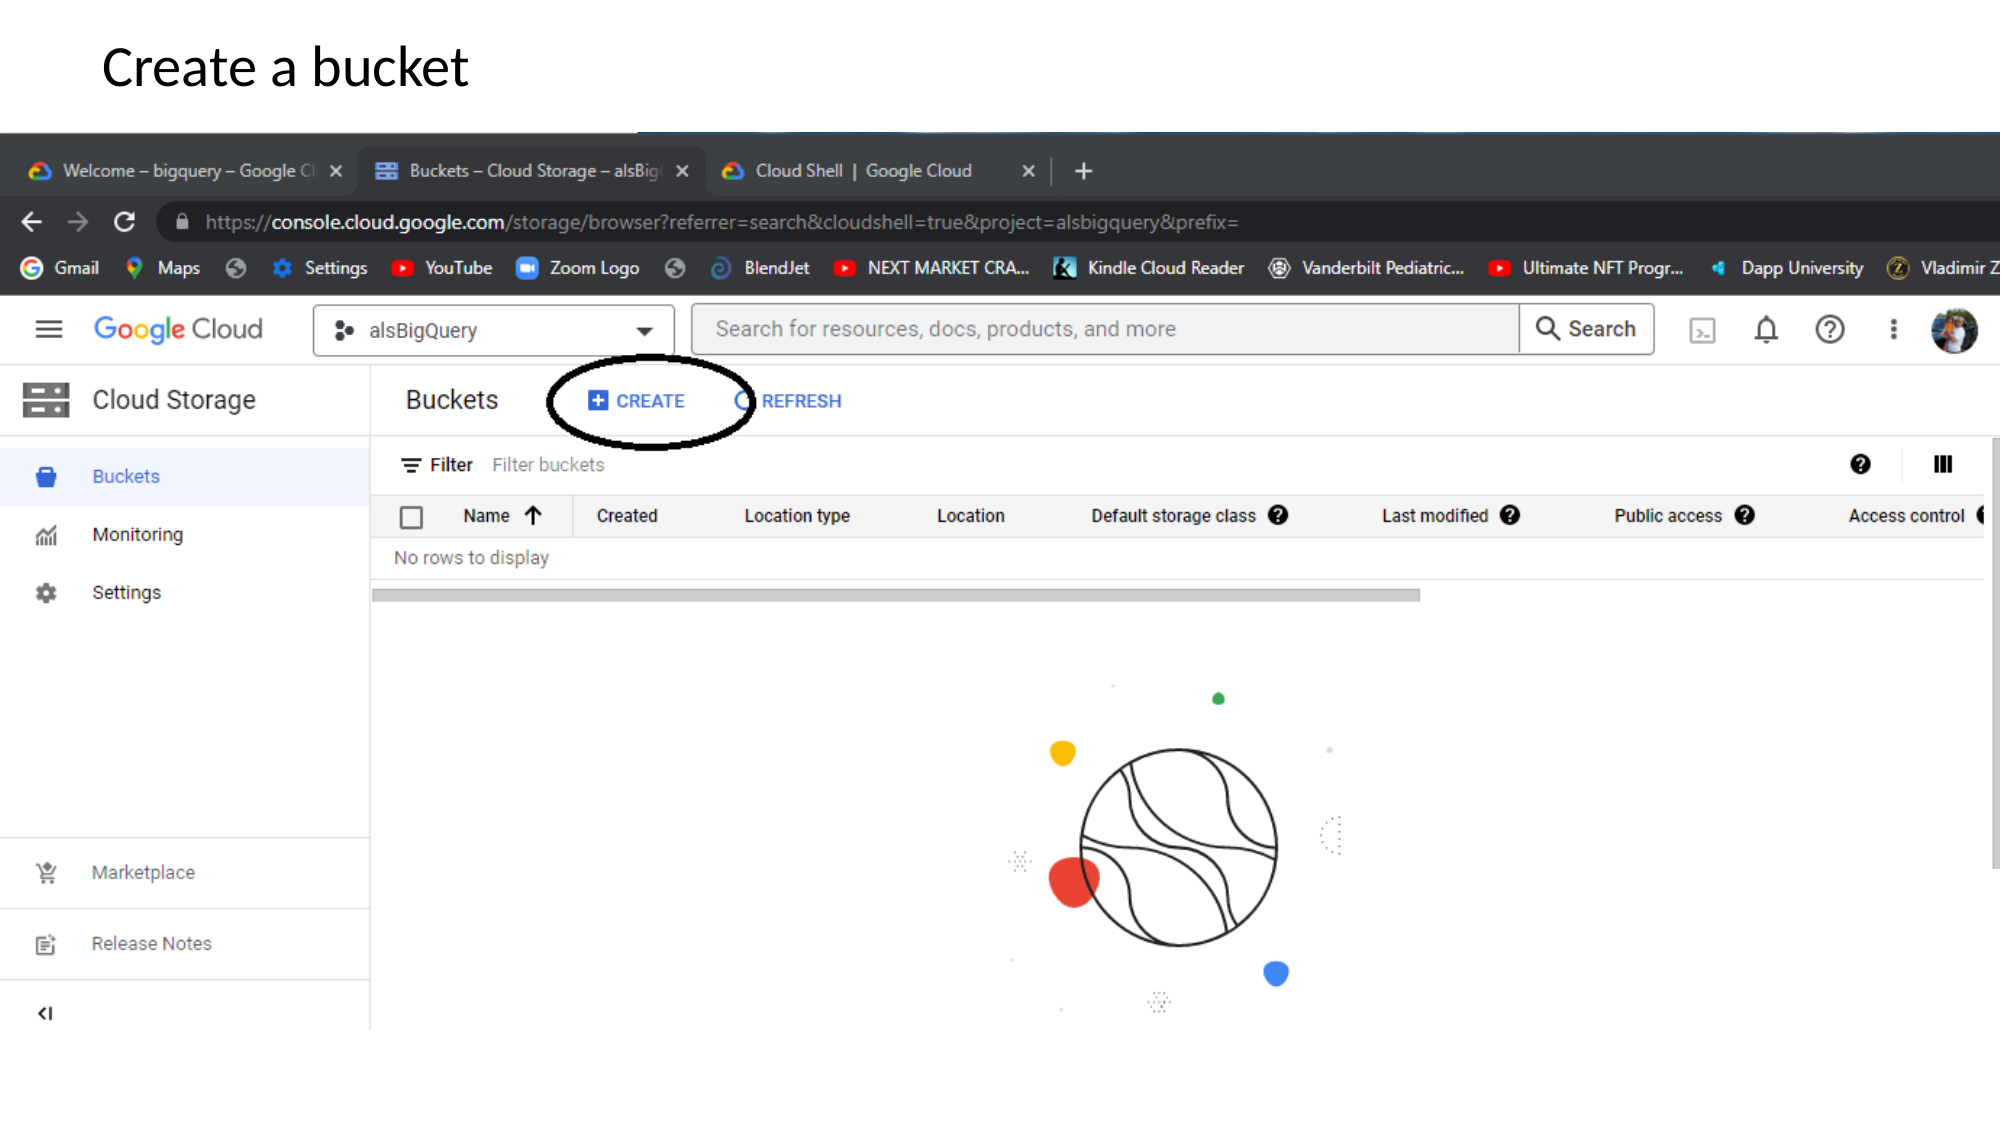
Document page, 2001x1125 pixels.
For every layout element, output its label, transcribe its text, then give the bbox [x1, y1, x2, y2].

picture [0, 132, 2000, 1030]
list Create a bucket [87, 28, 1813, 132]
